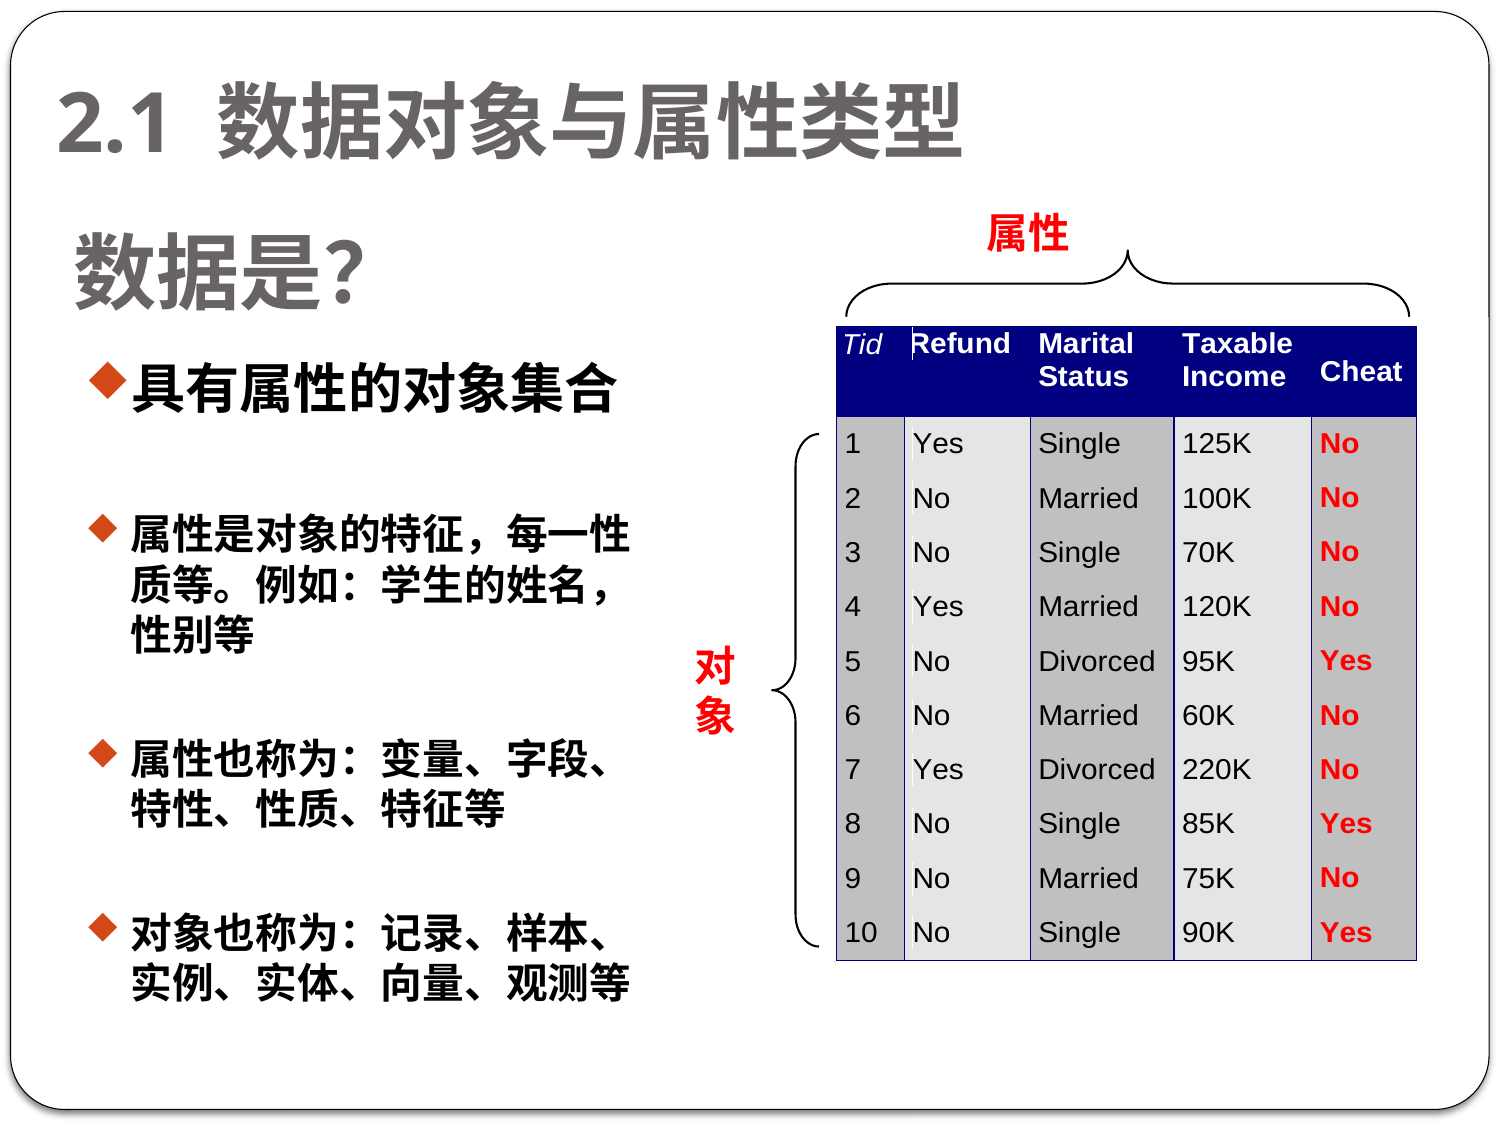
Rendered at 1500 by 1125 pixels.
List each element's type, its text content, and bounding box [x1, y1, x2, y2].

text_box 属性 [971, 199, 1089, 248]
text_box 2.1 数据对象与属性类型 [41, 0, 1317, 184]
text_box 具有属性的对象集合 属性是对象的特征，每一性质等。例如：学生的姓名，性别等 属性也称为：变量、字段、特性、性质、特征等 对象也称为：记录、样本、实例、实体、向量、观测等 [70, 346, 673, 1125]
text_box 对象 [679, 632, 760, 747]
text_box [825, 250, 1459, 980]
title 数据是？ [58, 147, 1334, 336]
text_box [772, 433, 819, 947]
